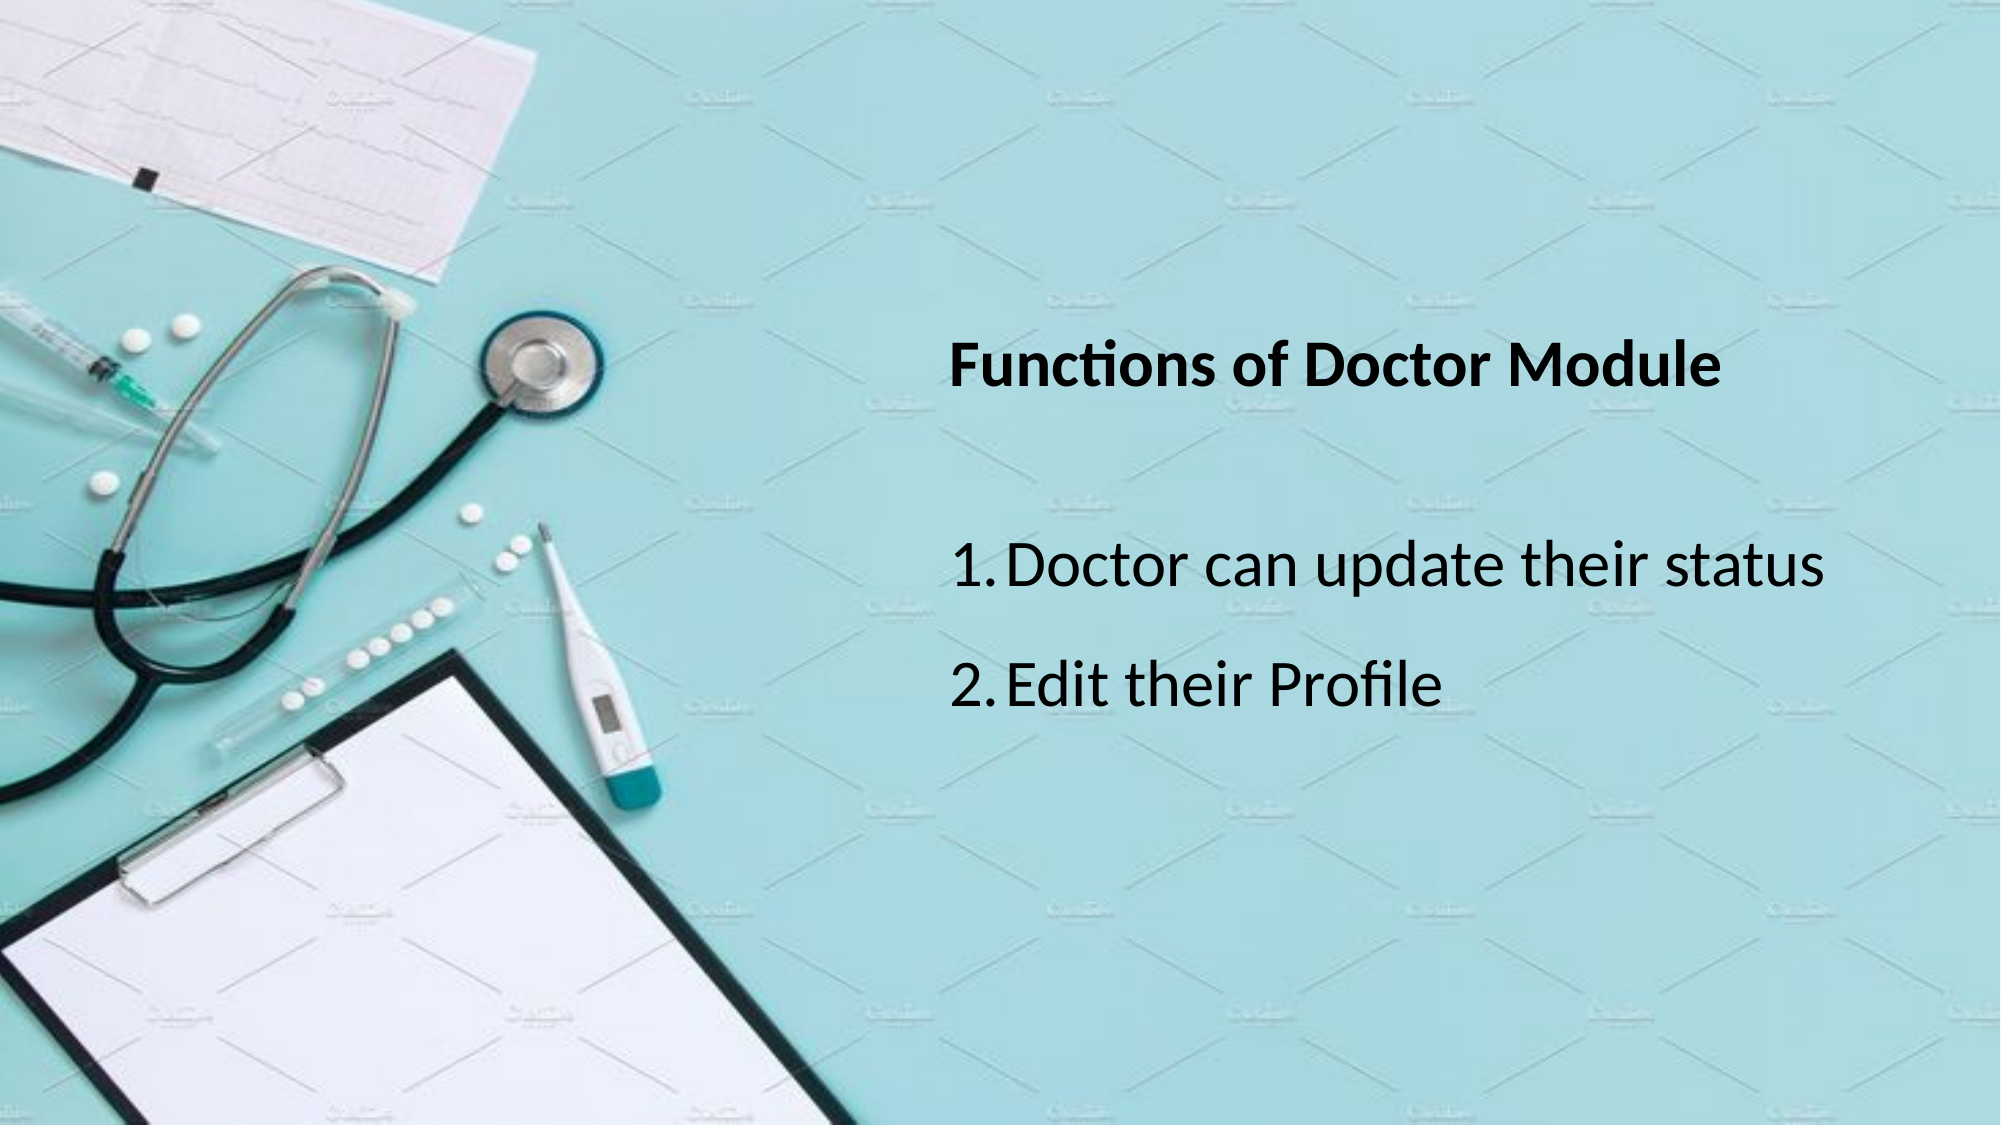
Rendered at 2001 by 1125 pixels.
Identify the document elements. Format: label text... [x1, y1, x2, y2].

picture [0, 0, 2001, 1125]
text_box Functions of Doctor Module Doctor can update their status Edit their Profile [934, 312, 1882, 907]
